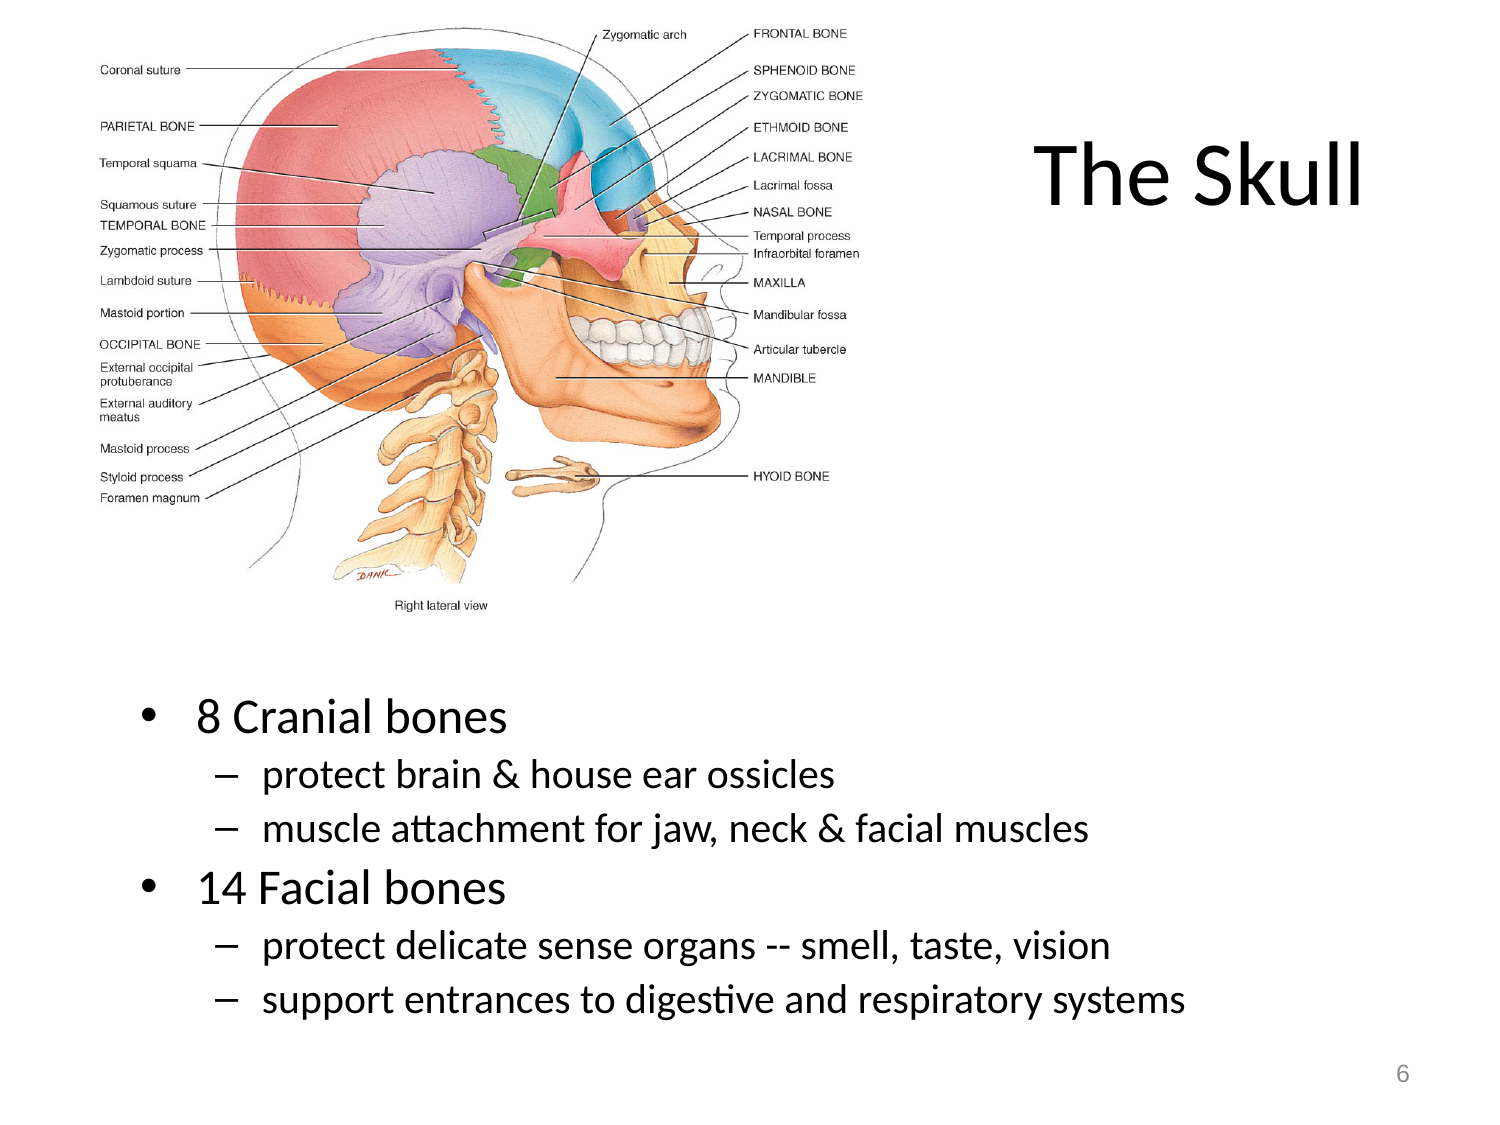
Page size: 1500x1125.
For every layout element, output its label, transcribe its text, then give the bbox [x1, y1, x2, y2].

title The Skull [962, 50, 1438, 288]
slide_number 6 [1074, 1042, 1425, 1103]
picture [99, 24, 863, 612]
list 8 Cranial bones protect brain & house ear ossicles muscle attachment for jaw, neck & facial muscles 14 Facial bones protect delicate sense organs -- smell, taste, vision support entrances to digestive and respiratory systems [125, 683, 1310, 1043]
